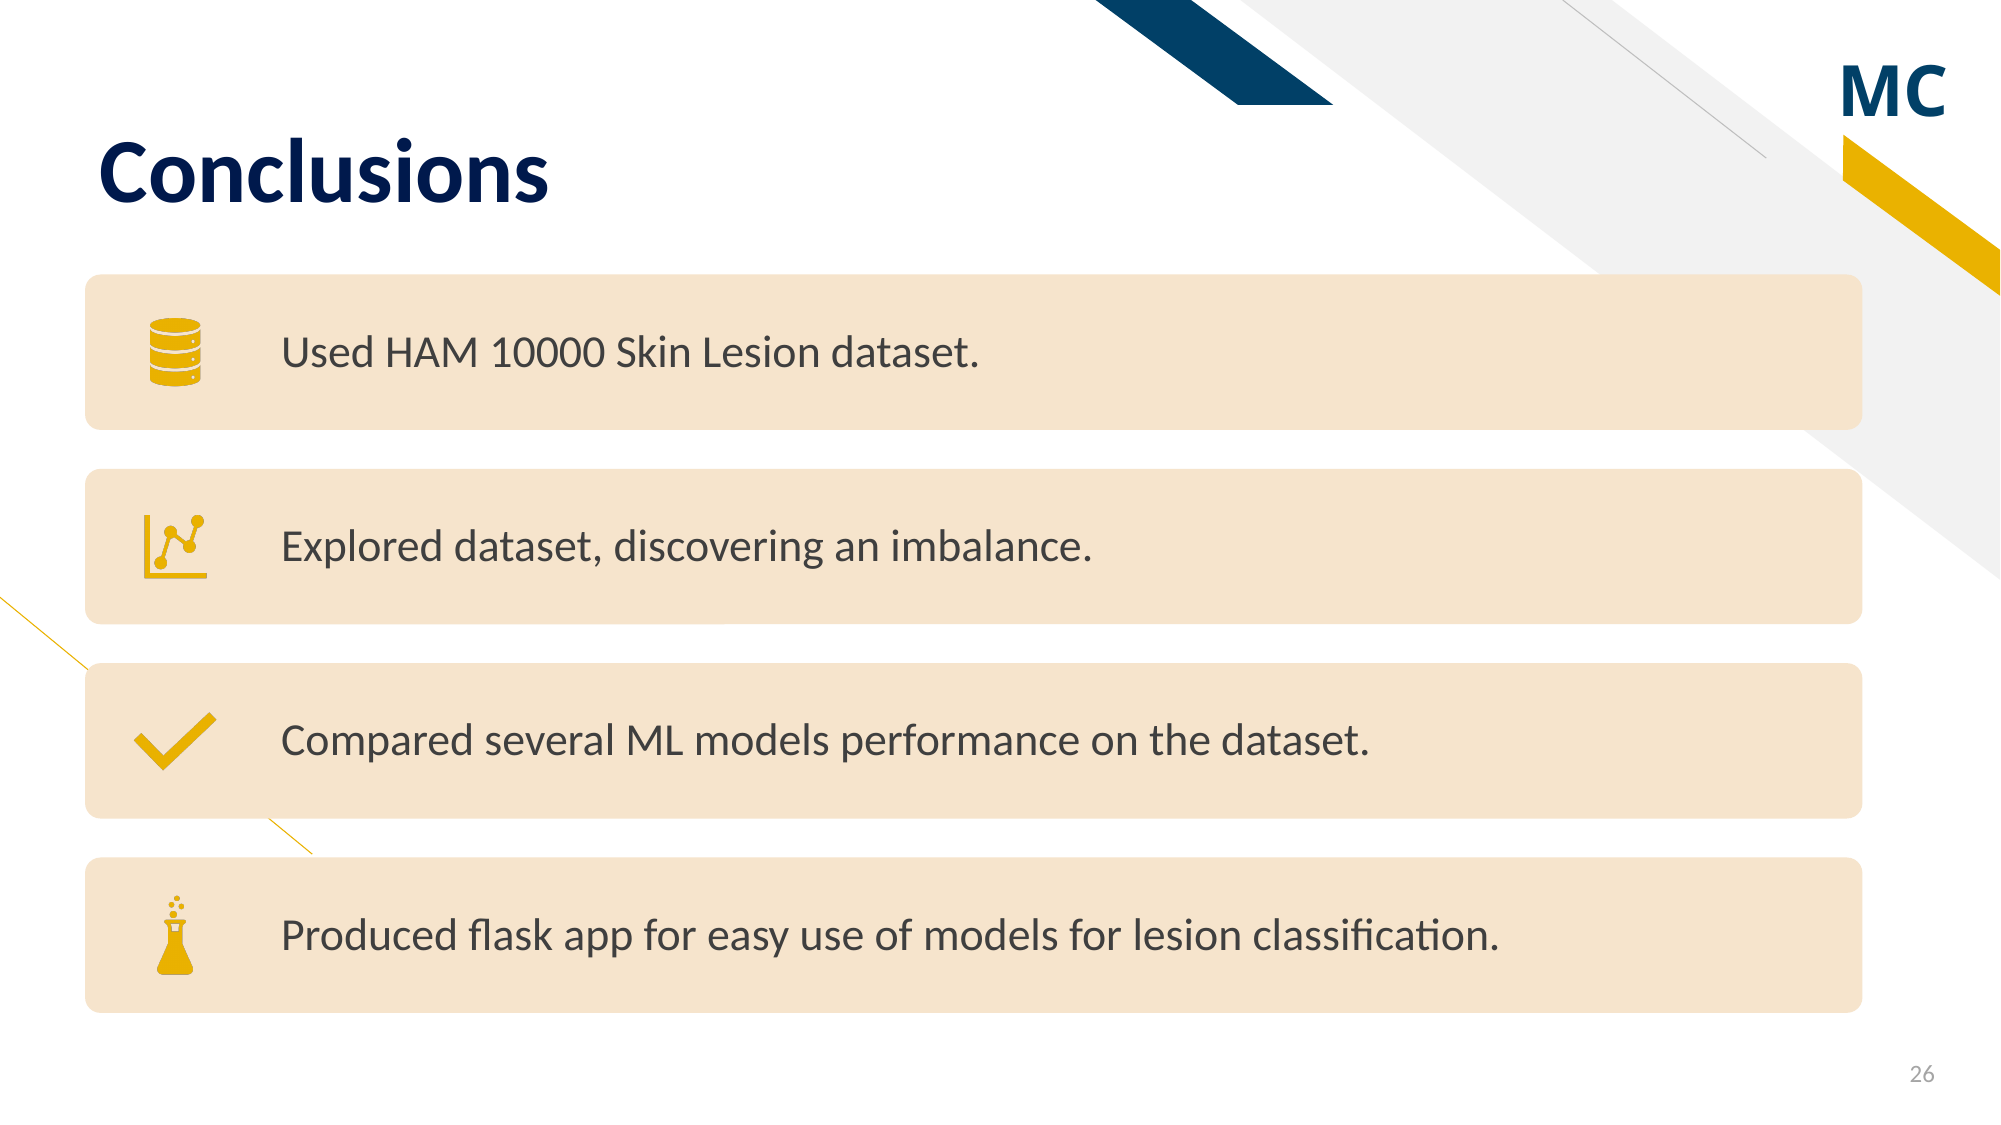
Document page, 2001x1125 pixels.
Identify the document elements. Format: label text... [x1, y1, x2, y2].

slide_number 26 [1828, 1042, 1950, 1103]
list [85, 274, 1863, 1014]
title Conclusions [85, 34, 1453, 223]
